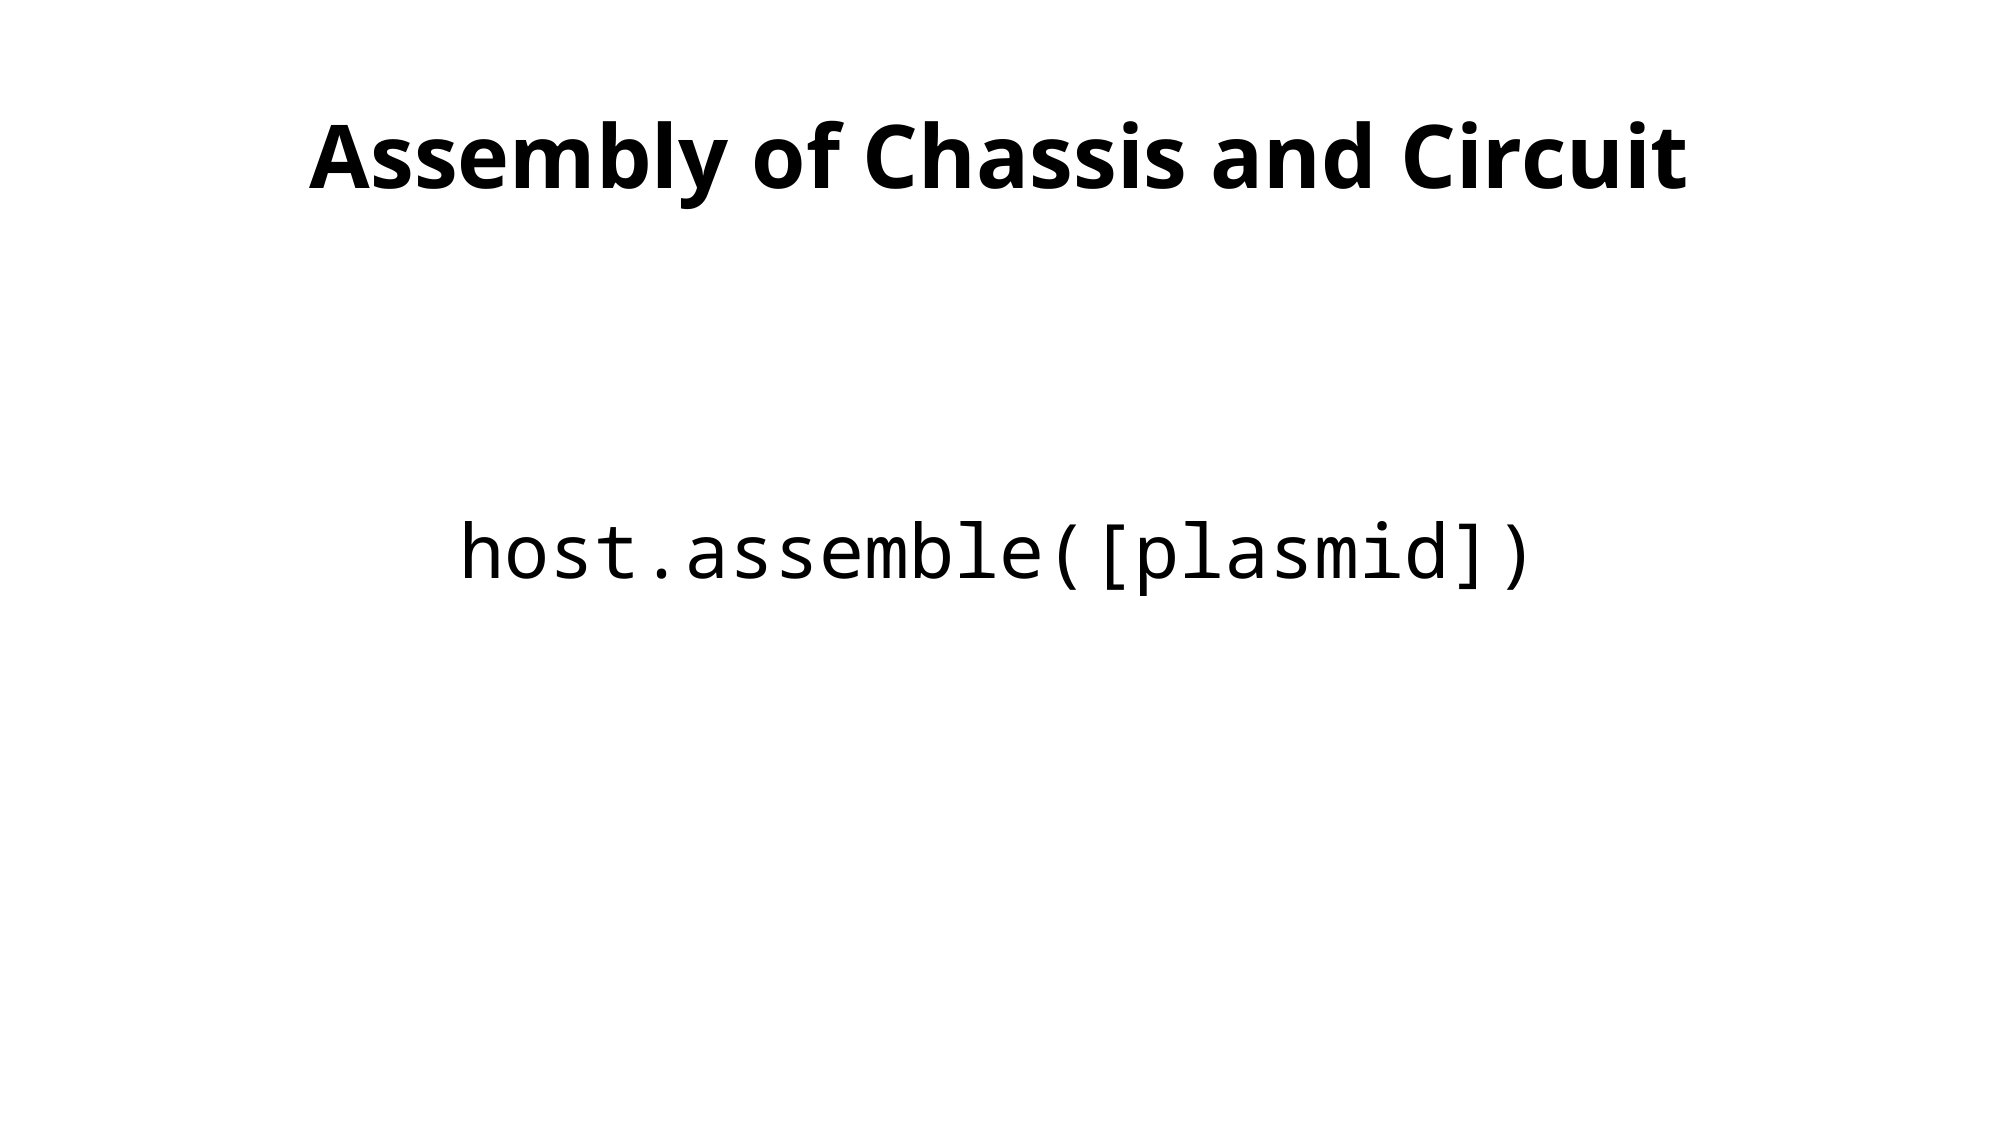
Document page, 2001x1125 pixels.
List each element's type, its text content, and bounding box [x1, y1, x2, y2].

text_box host.assemble([plasmid]) [445, 406, 1555, 601]
title Assembly of Chassis and Circuit [68, 97, 1932, 223]
